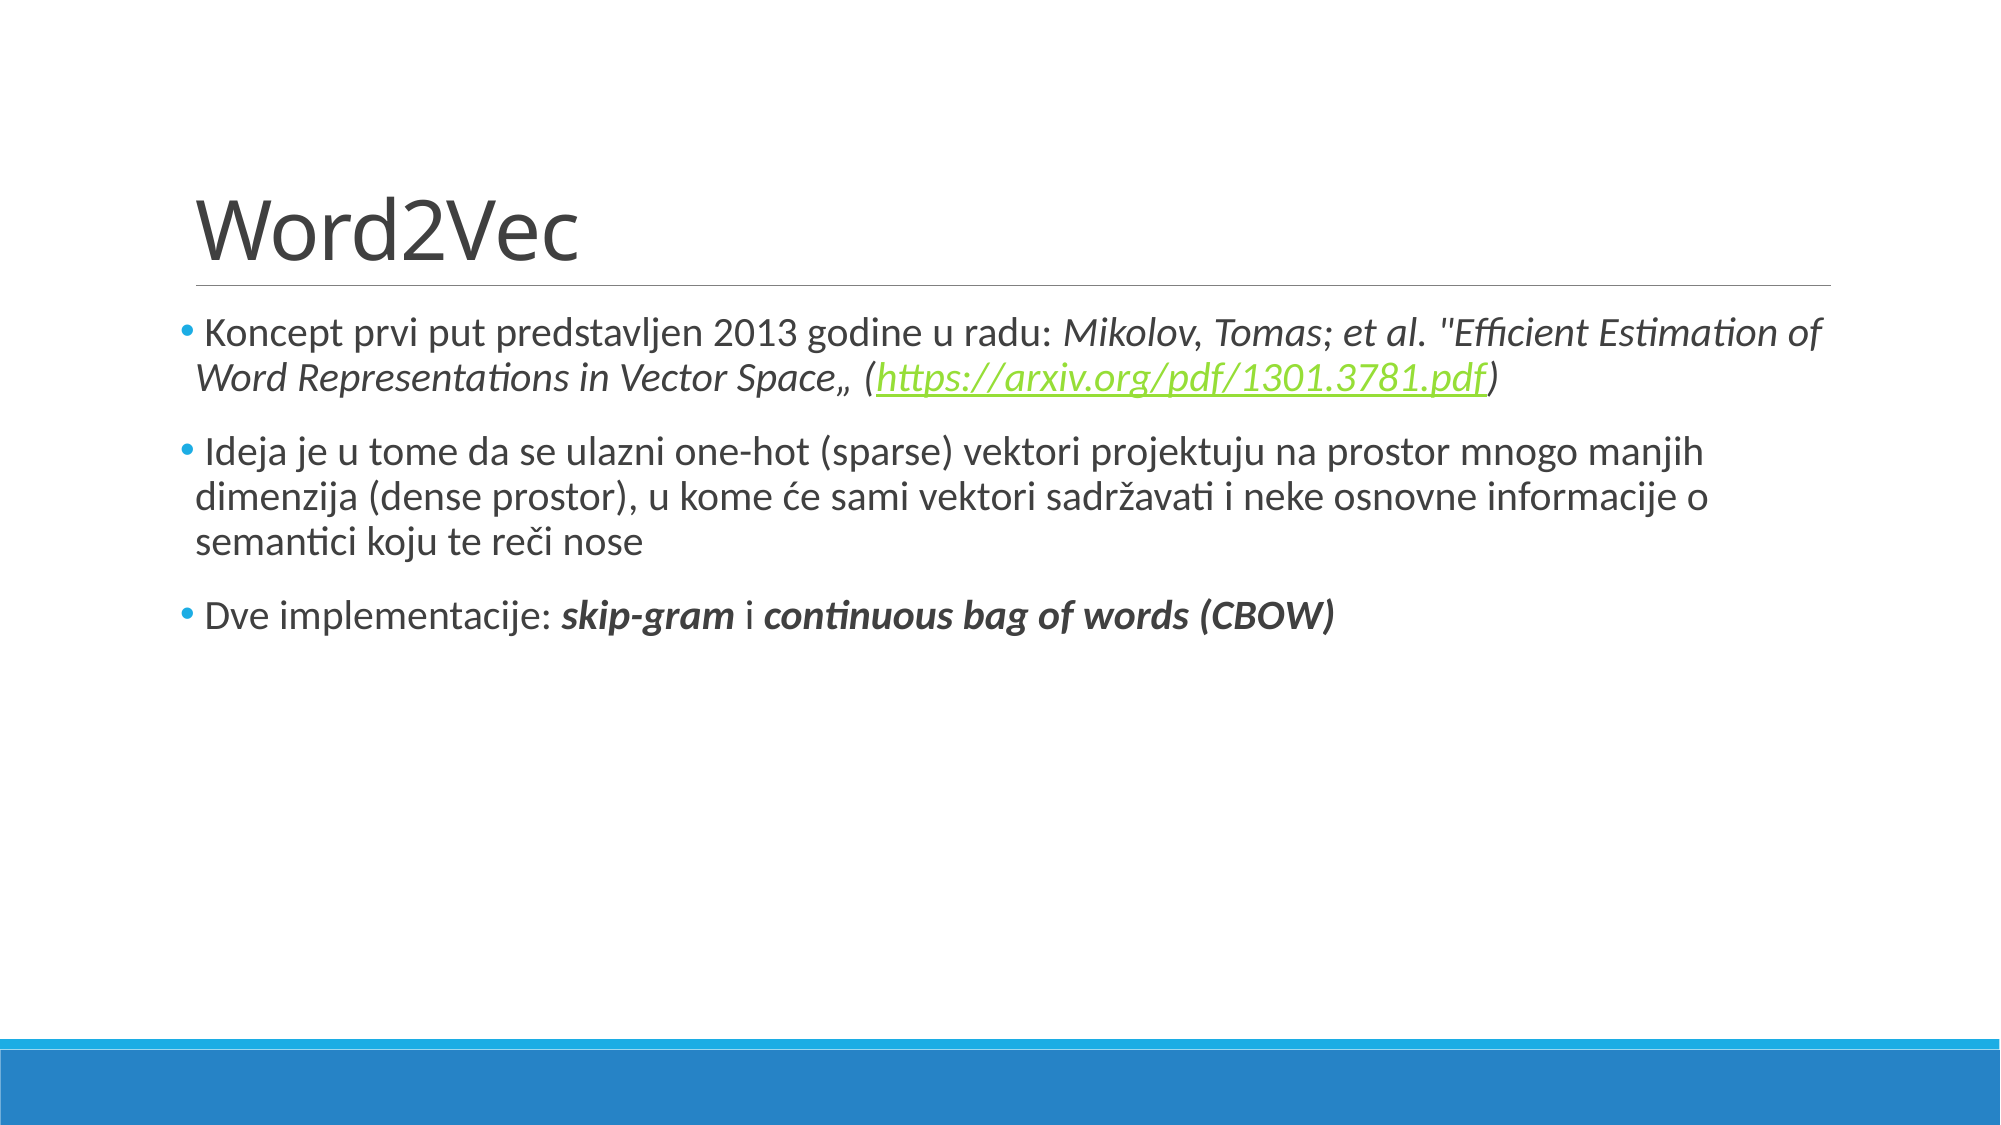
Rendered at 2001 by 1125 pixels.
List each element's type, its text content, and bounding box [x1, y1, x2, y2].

title Word2Vec [180, 47, 1830, 285]
list Koncept prvi put predstavljen 2013 godine u radu: Mikolov, Tomas; et al. "Efficient Estimation of Word Representations in Vector Space„ (https://arxiv.org/pdf/1301.3781.pdf) Ideja je u tome da se ulazni one-hot (sparse) vektori projektuju na prostor mnogo manjih dimenzija (dense prostor), u kome će sami vektori sadržavati i neke osnovne informacije o semantici koju te reči nose Dve implementacije: skip-gram i continuous bag of words (CBOW) [180, 302, 1830, 963]
